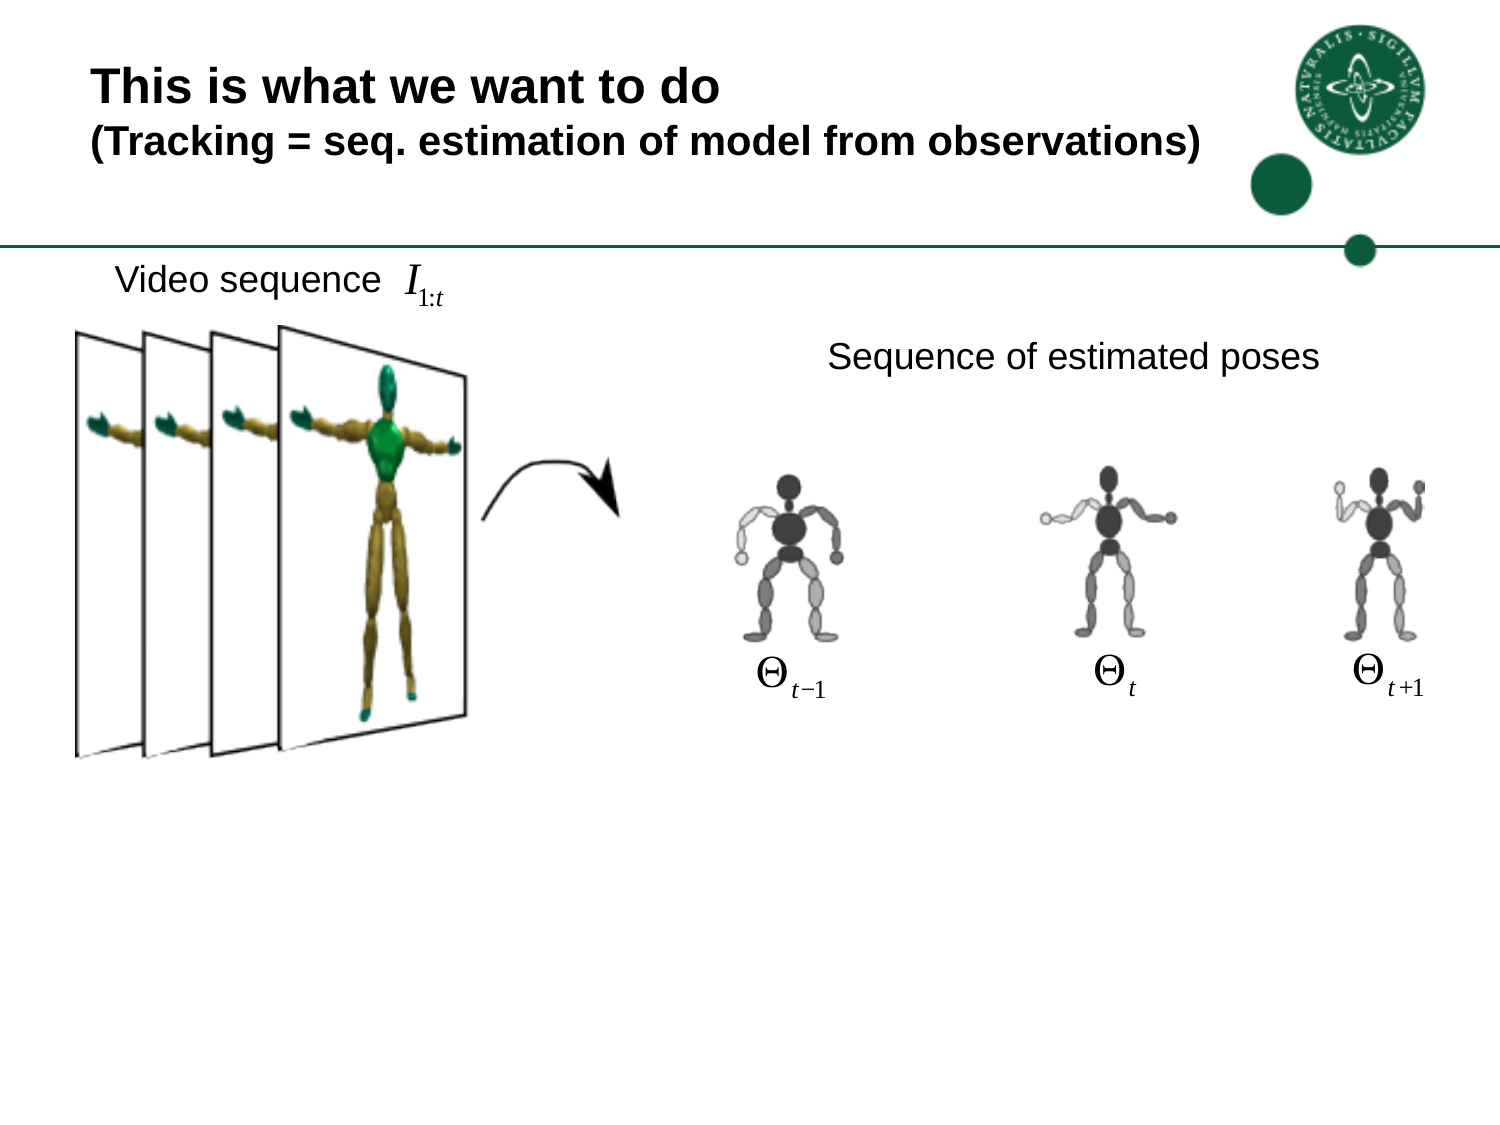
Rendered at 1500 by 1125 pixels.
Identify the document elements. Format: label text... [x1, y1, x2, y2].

picture [1250, 24, 1500, 245]
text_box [1346, 647, 1426, 701]
picture [1250, 248, 1500, 268]
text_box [749, 649, 829, 703]
title This is what we want to do (Tracking = seq. estimation of model from observations) [74, 44, 1426, 233]
text_box Video sequence [99, 247, 413, 308]
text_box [397, 257, 451, 311]
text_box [1087, 647, 1140, 701]
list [74, 324, 1426, 763]
